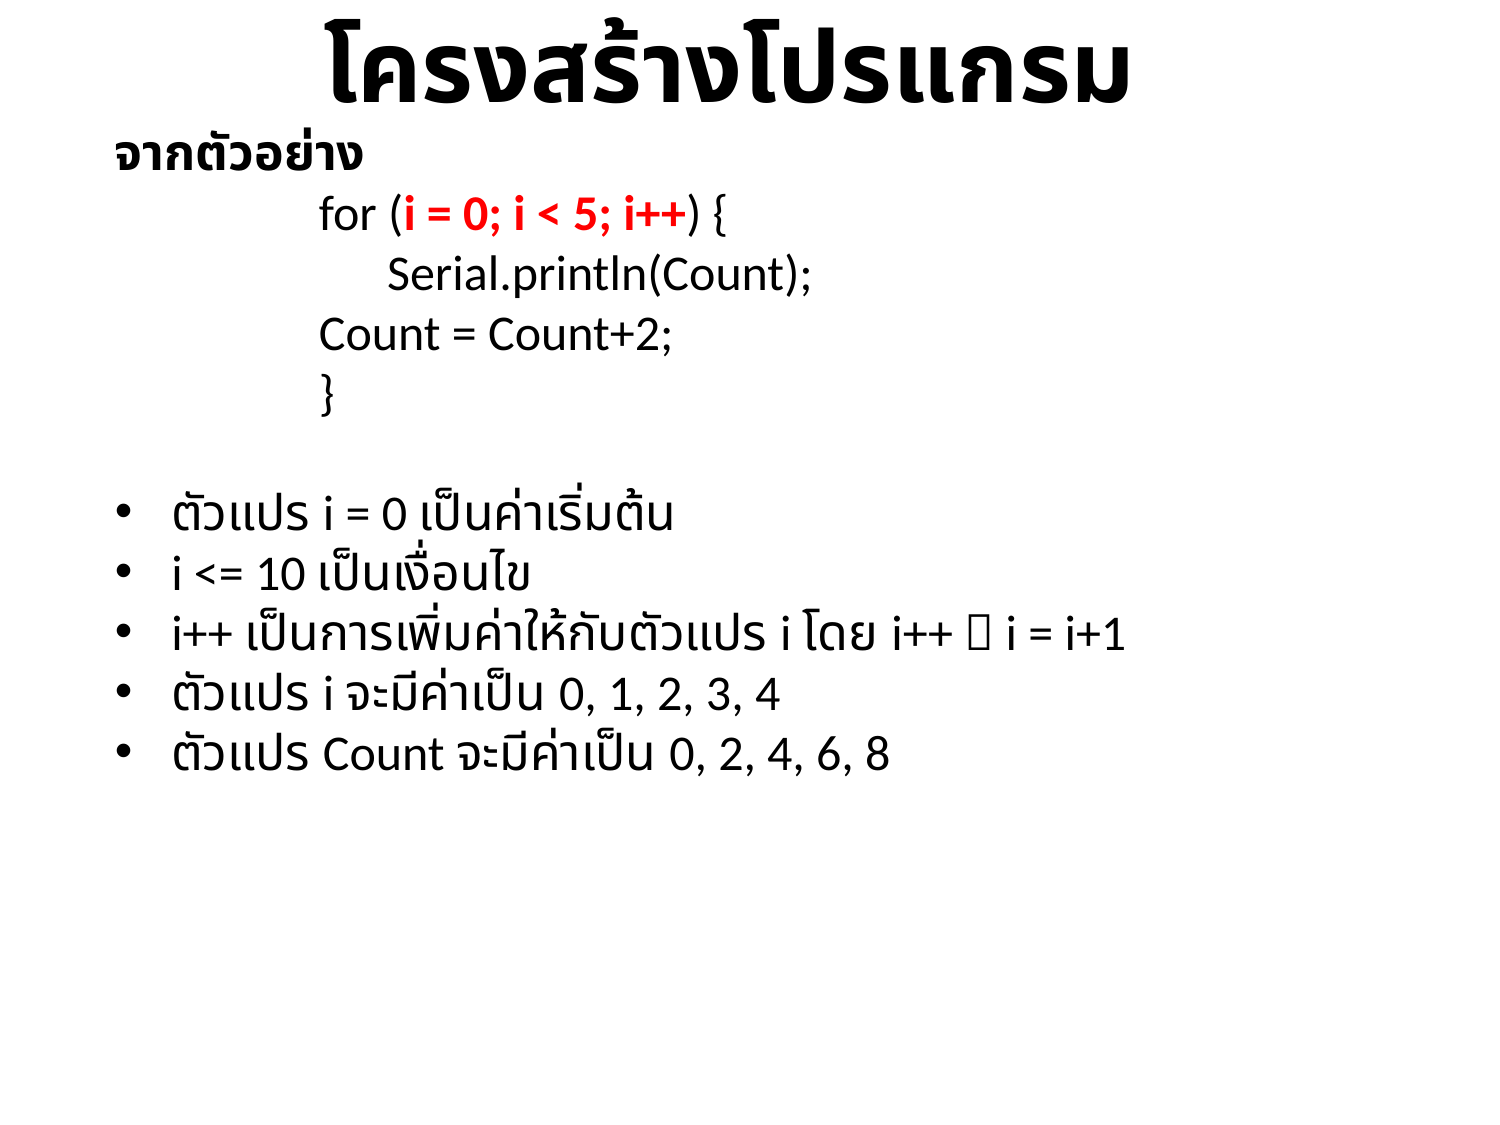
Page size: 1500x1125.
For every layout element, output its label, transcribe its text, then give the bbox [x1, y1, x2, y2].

text_box จากตัวอย่าง for (i = 0; i < 5; i++) { Serial.println(Count); Count = Count+2; } ตัวแปร i = 0 เป็นค่าเริ่มต้น i <= 10 เป็นเงื่อนไข i++ เป็นการเพิ่มค่าให้กับตัวแปร i โดย i++  i = i+1 ตัวแปร i จะมีค่าเป็น 0, 1, 2, 3, 4 ตัวแปร Count จะมีค่าเป็น 0, 2, 4, 6, 8 [99, 113, 1452, 848]
text_box โครงสร้างโปรแกรม [308, 0, 1151, 113]
